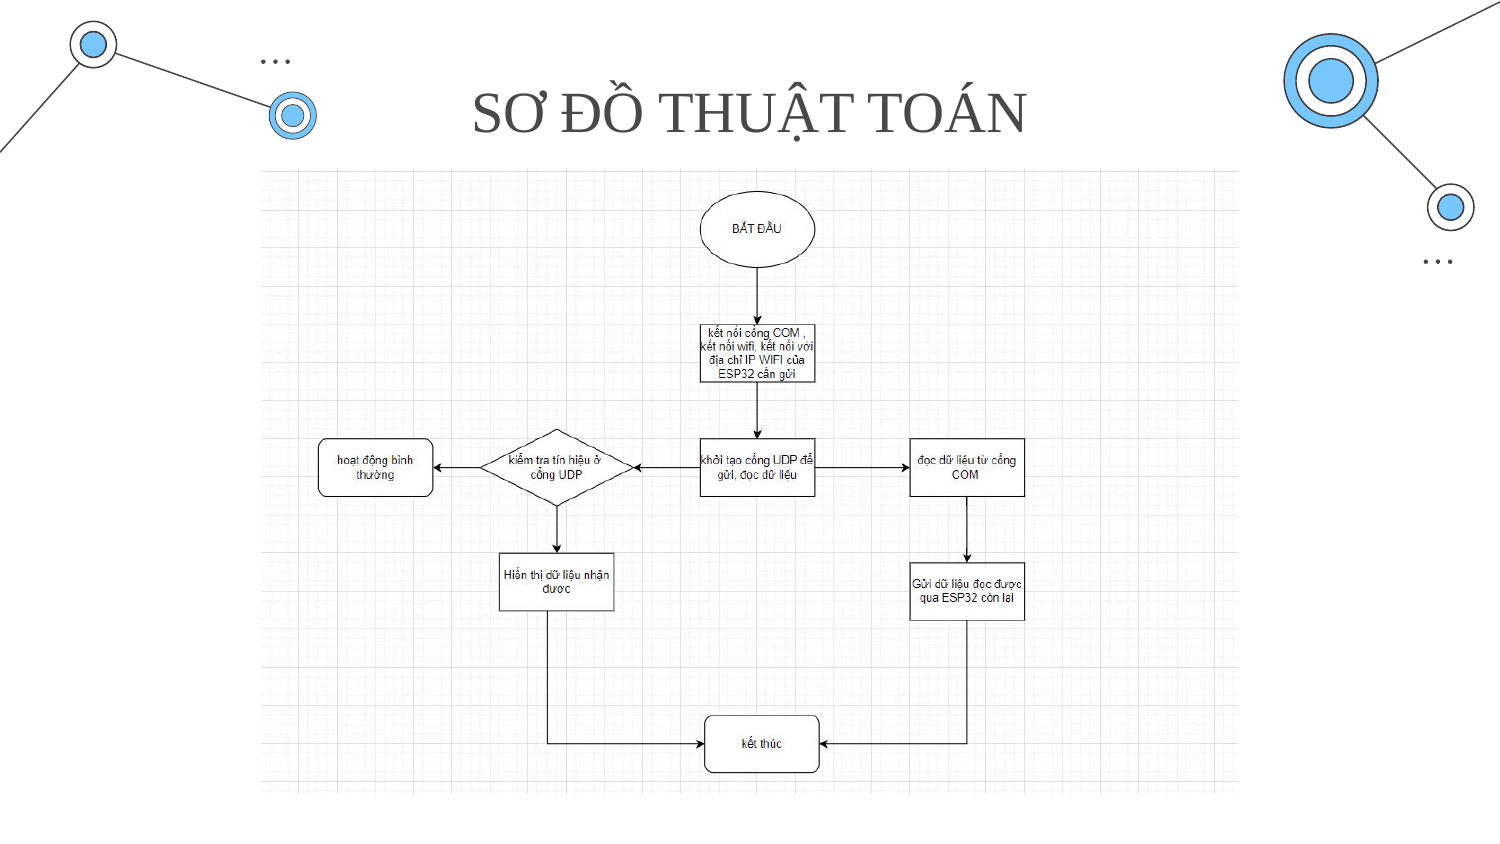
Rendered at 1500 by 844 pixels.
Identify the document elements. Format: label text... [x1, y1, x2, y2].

picture [261, 167, 1239, 795]
title SƠ ĐỒ THUẬT TOÁN [118, 58, 1382, 153]
